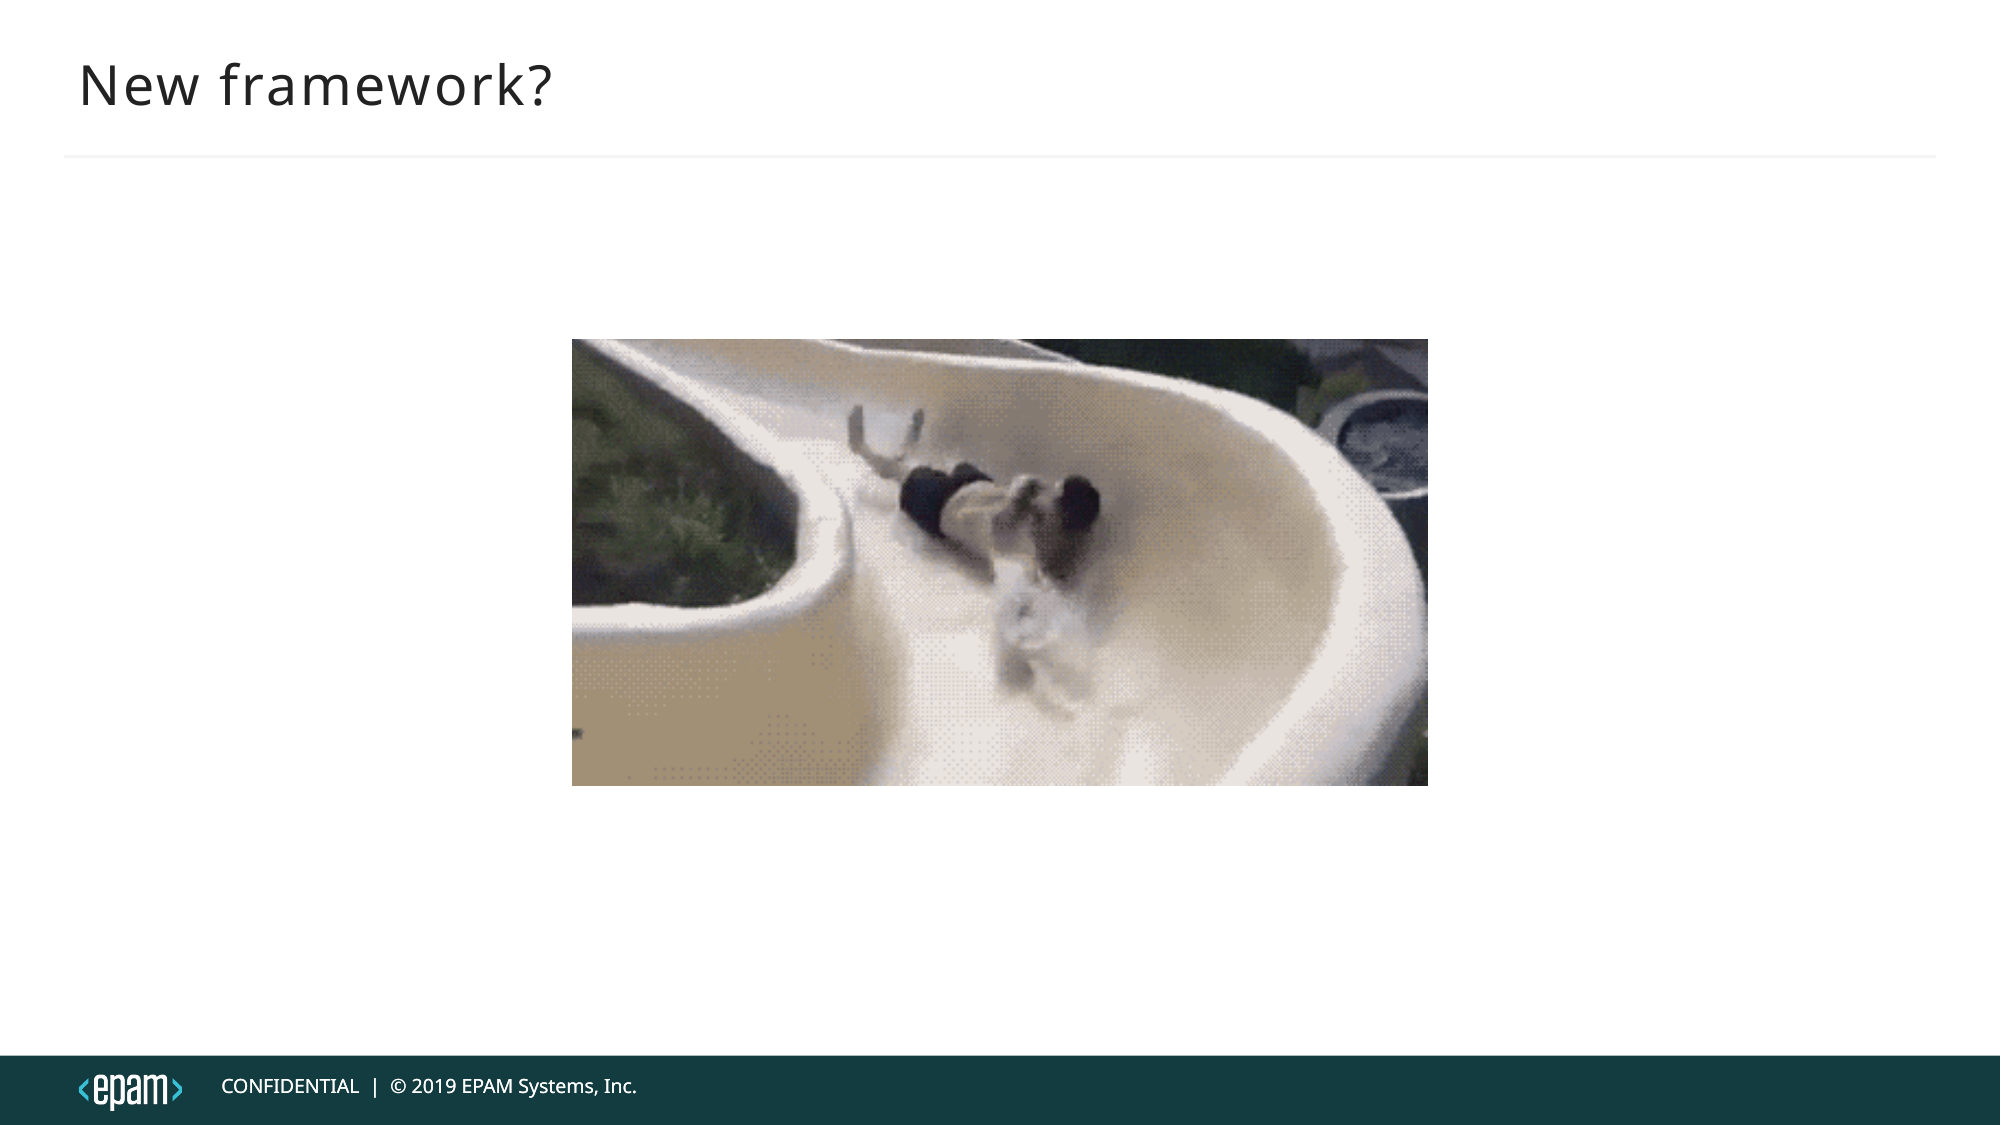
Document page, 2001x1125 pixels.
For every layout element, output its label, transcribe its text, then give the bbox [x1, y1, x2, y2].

title New framework? [78, 50, 1922, 116]
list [572, 339, 1428, 786]
text_box CONFIDENTIAL | © 2019 EPAM Systems, Inc. [206, 1066, 737, 1105]
